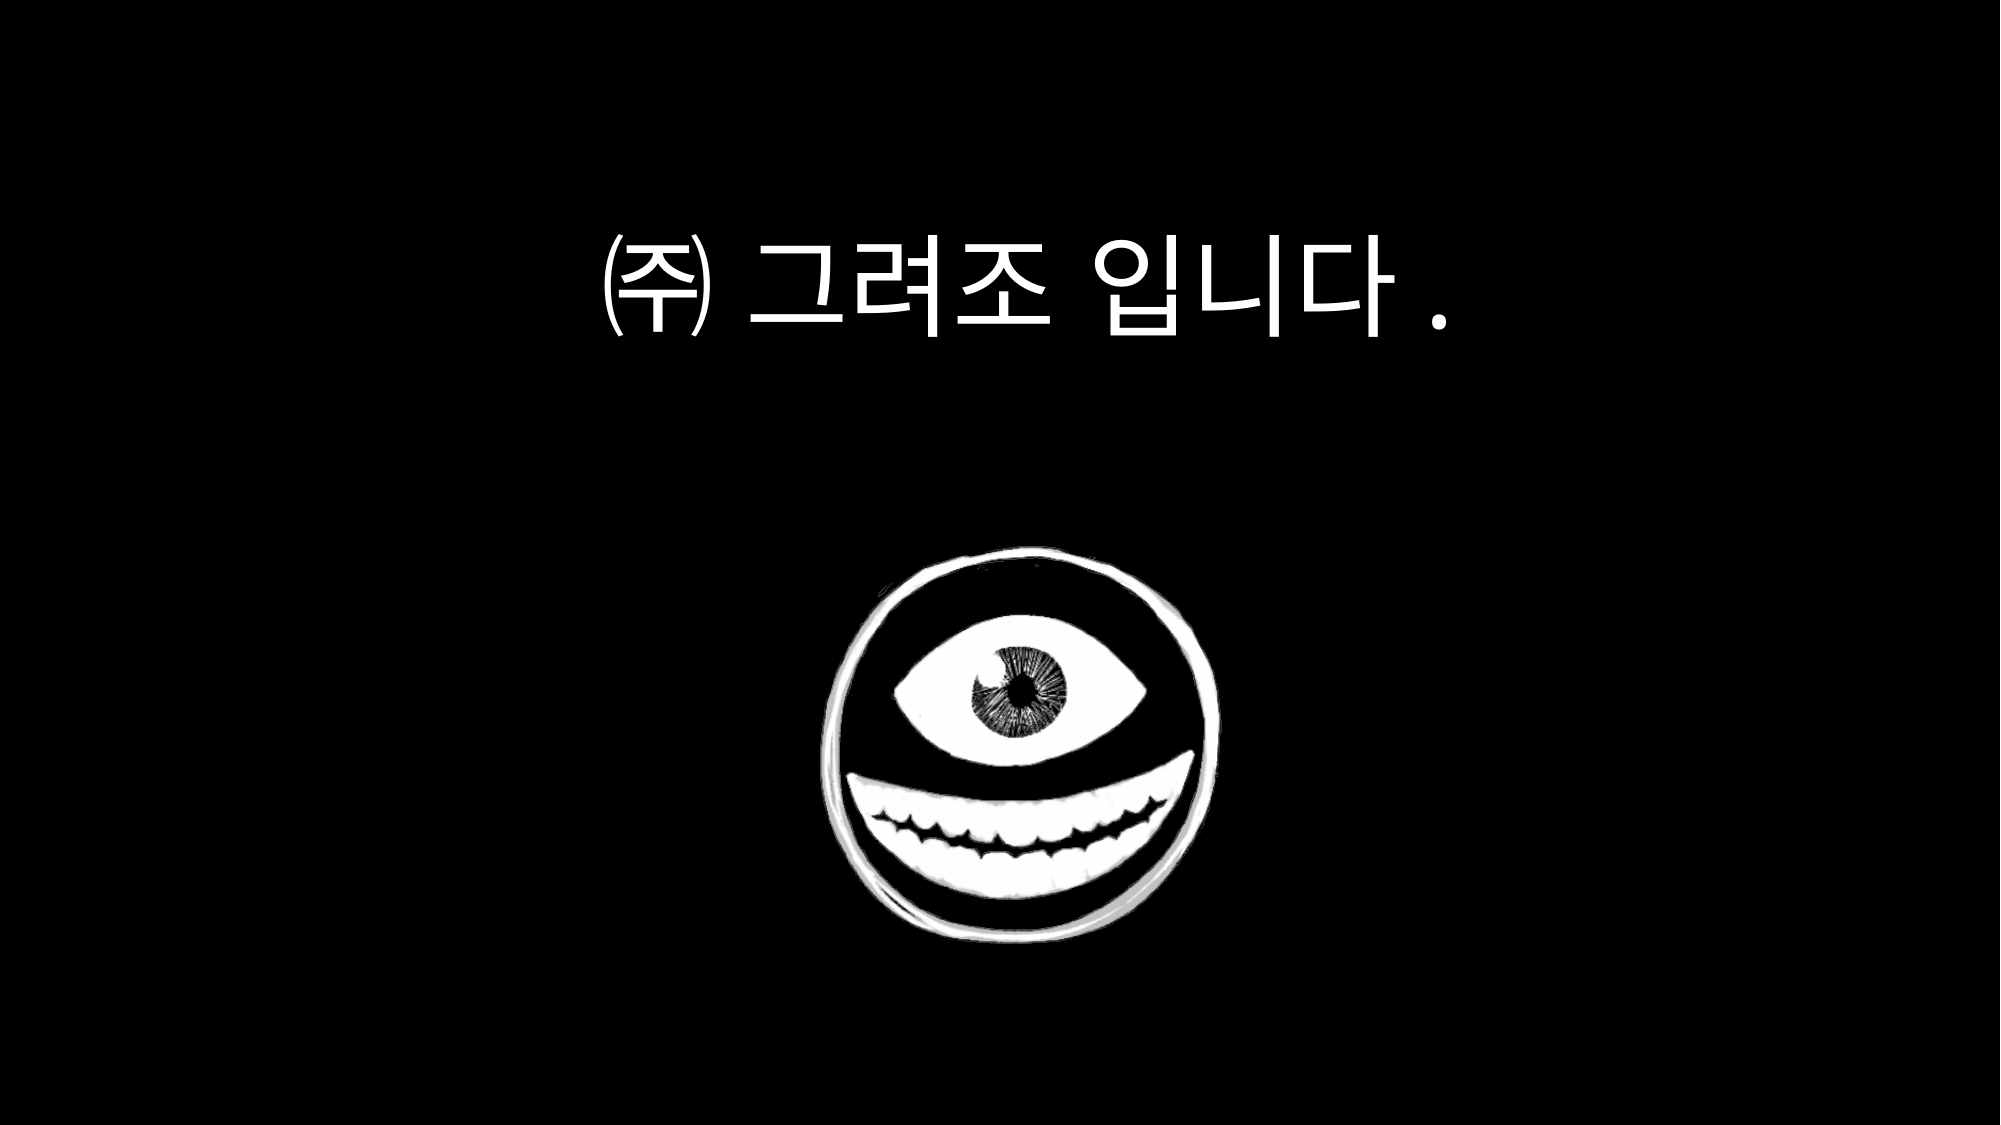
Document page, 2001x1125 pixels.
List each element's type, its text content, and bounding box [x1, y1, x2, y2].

picture [656, 506, 1340, 984]
text_box ㈜ 그려조 입니다. [586, 208, 1471, 359]
